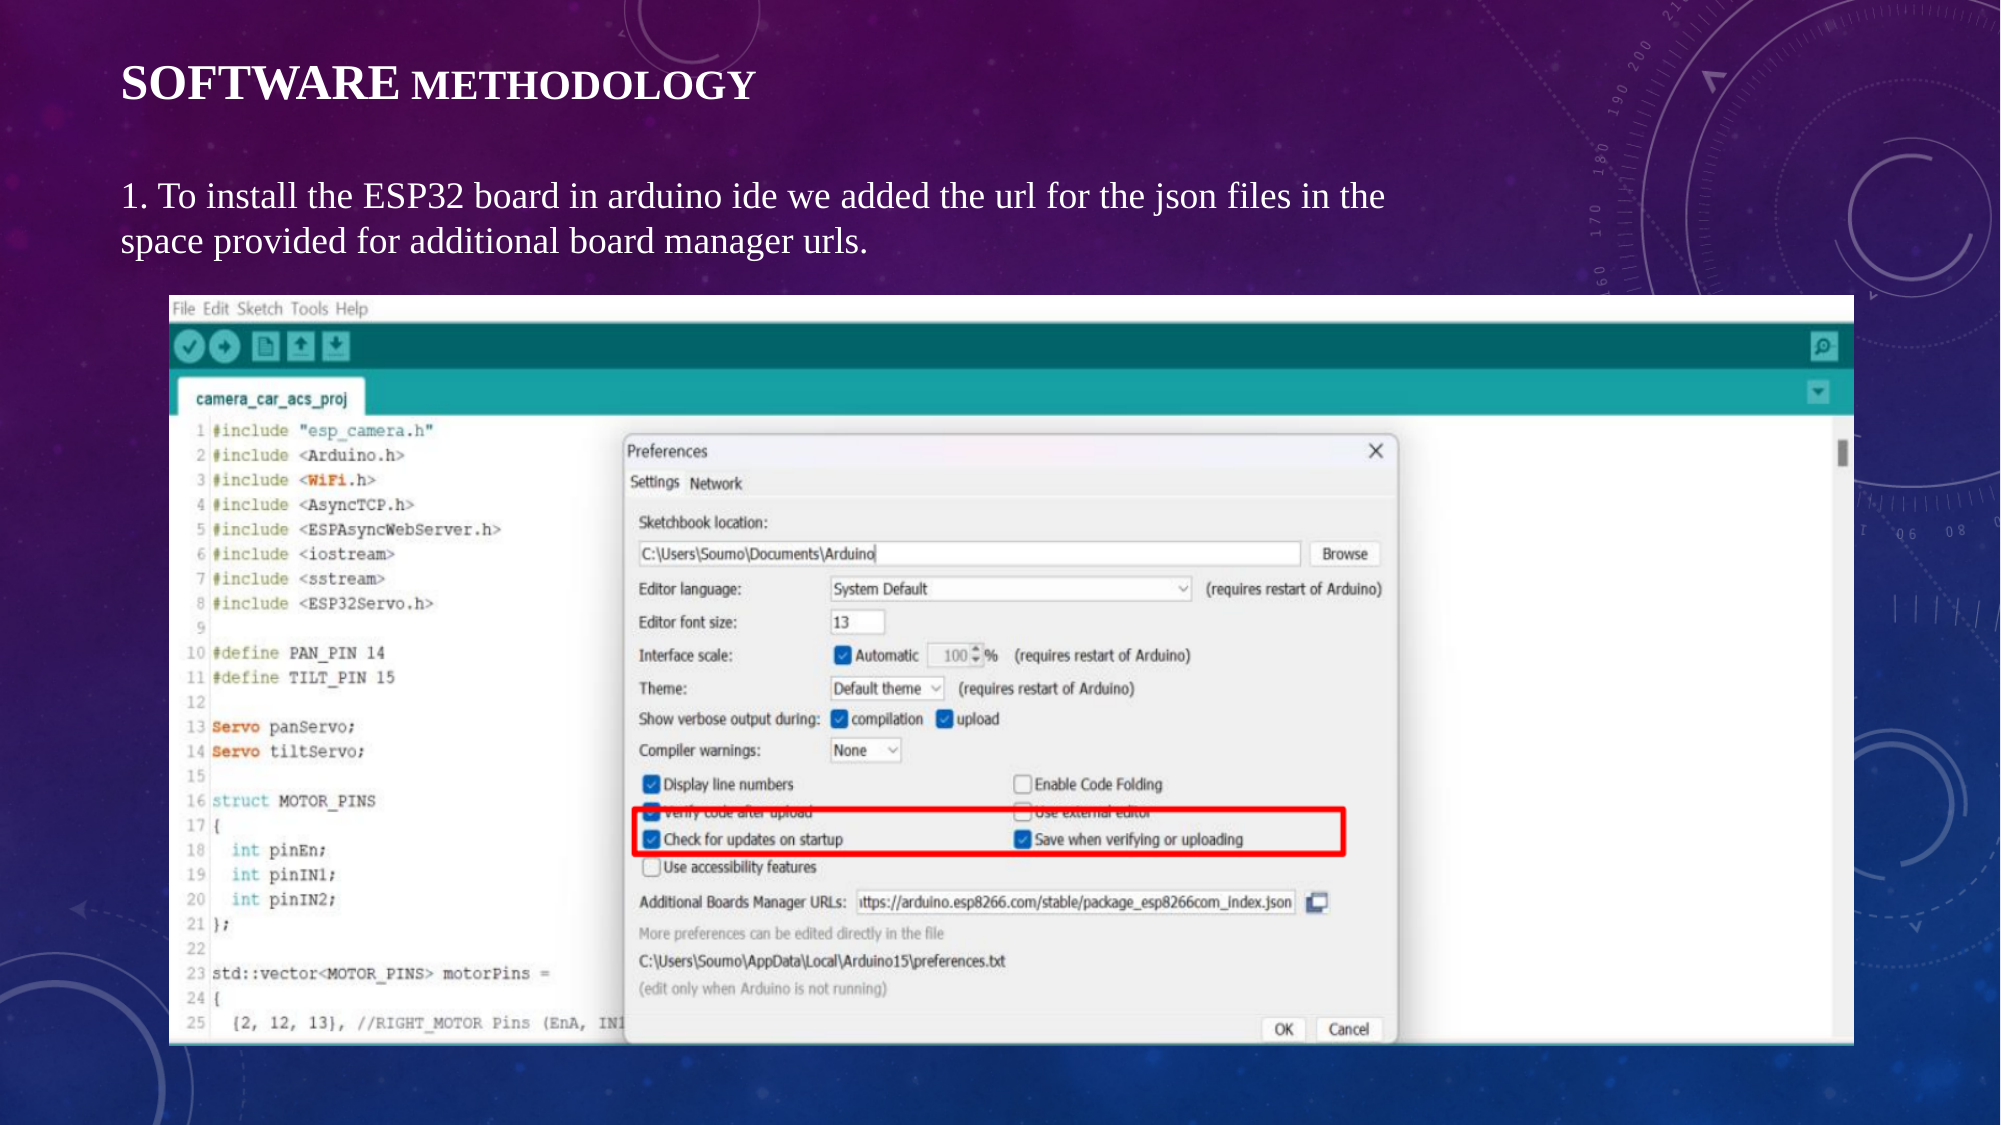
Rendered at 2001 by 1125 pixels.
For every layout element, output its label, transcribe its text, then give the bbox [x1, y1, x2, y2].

text_box 1. To install the ESP32 board in arduino ide we added the url for the json files in the space provided for additional board manager urls. [105, 163, 1442, 268]
picture [0, 0, 2001, 1125]
text_box SOFTWARE METHODOLOGY [105, 42, 1106, 117]
